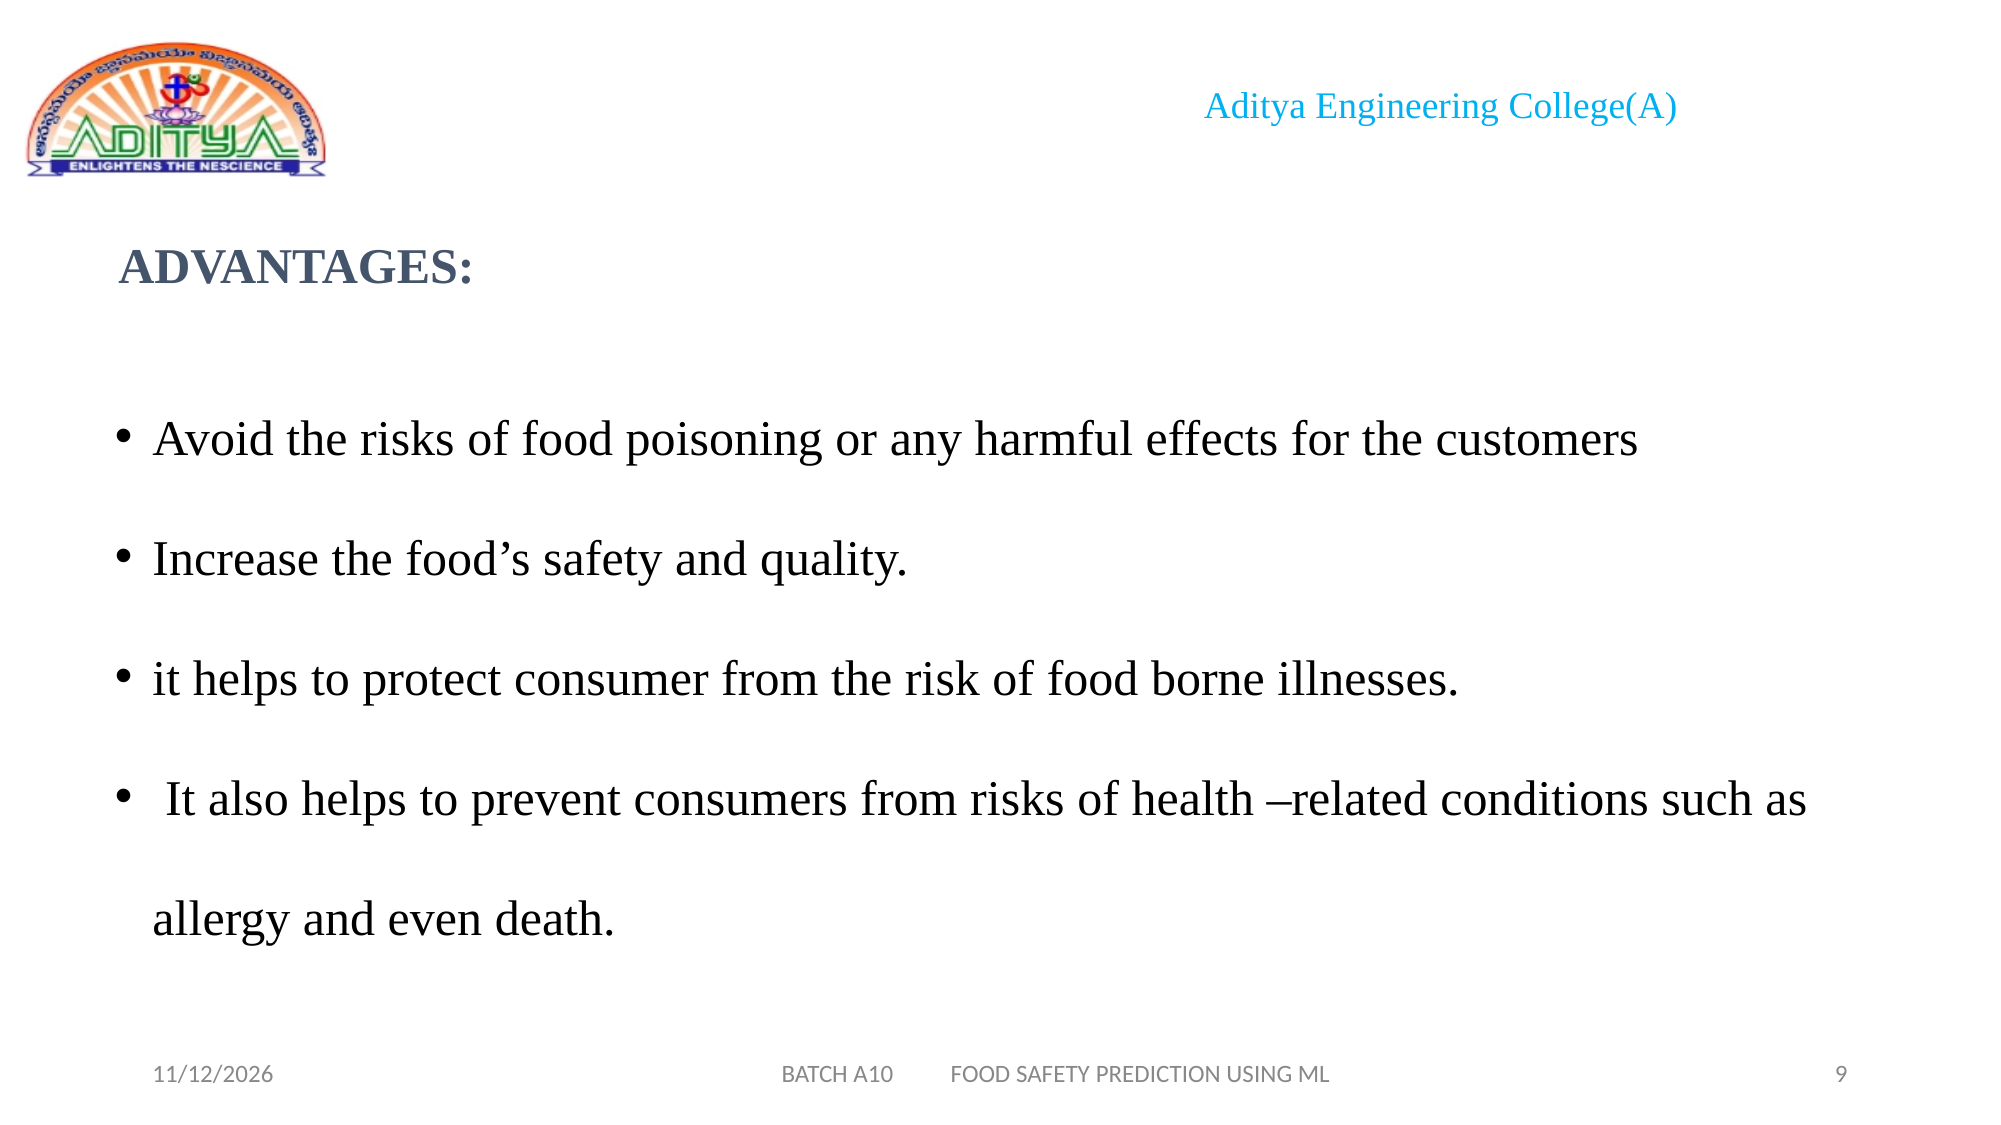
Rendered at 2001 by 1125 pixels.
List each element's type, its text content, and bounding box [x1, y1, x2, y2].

slide_number 9 [1412, 1042, 1863, 1103]
list Avoid the risks of food poisoning or any harmful effects for the customers Increase the food’s safety and quality. it helps to protect consumer from the risk of food borne illnesses. It also helps to prevent consumers from risks of health –related conditions such as allergy and even death. [99, 338, 1900, 1005]
picture [23, 0, 329, 225]
footer BATCH A10 FOOD SAFETY PREDICTION USING ML [437, 1042, 1412, 1103]
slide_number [137, 1042, 437, 1103]
title ADVANTAGES: [103, 160, 1454, 338]
